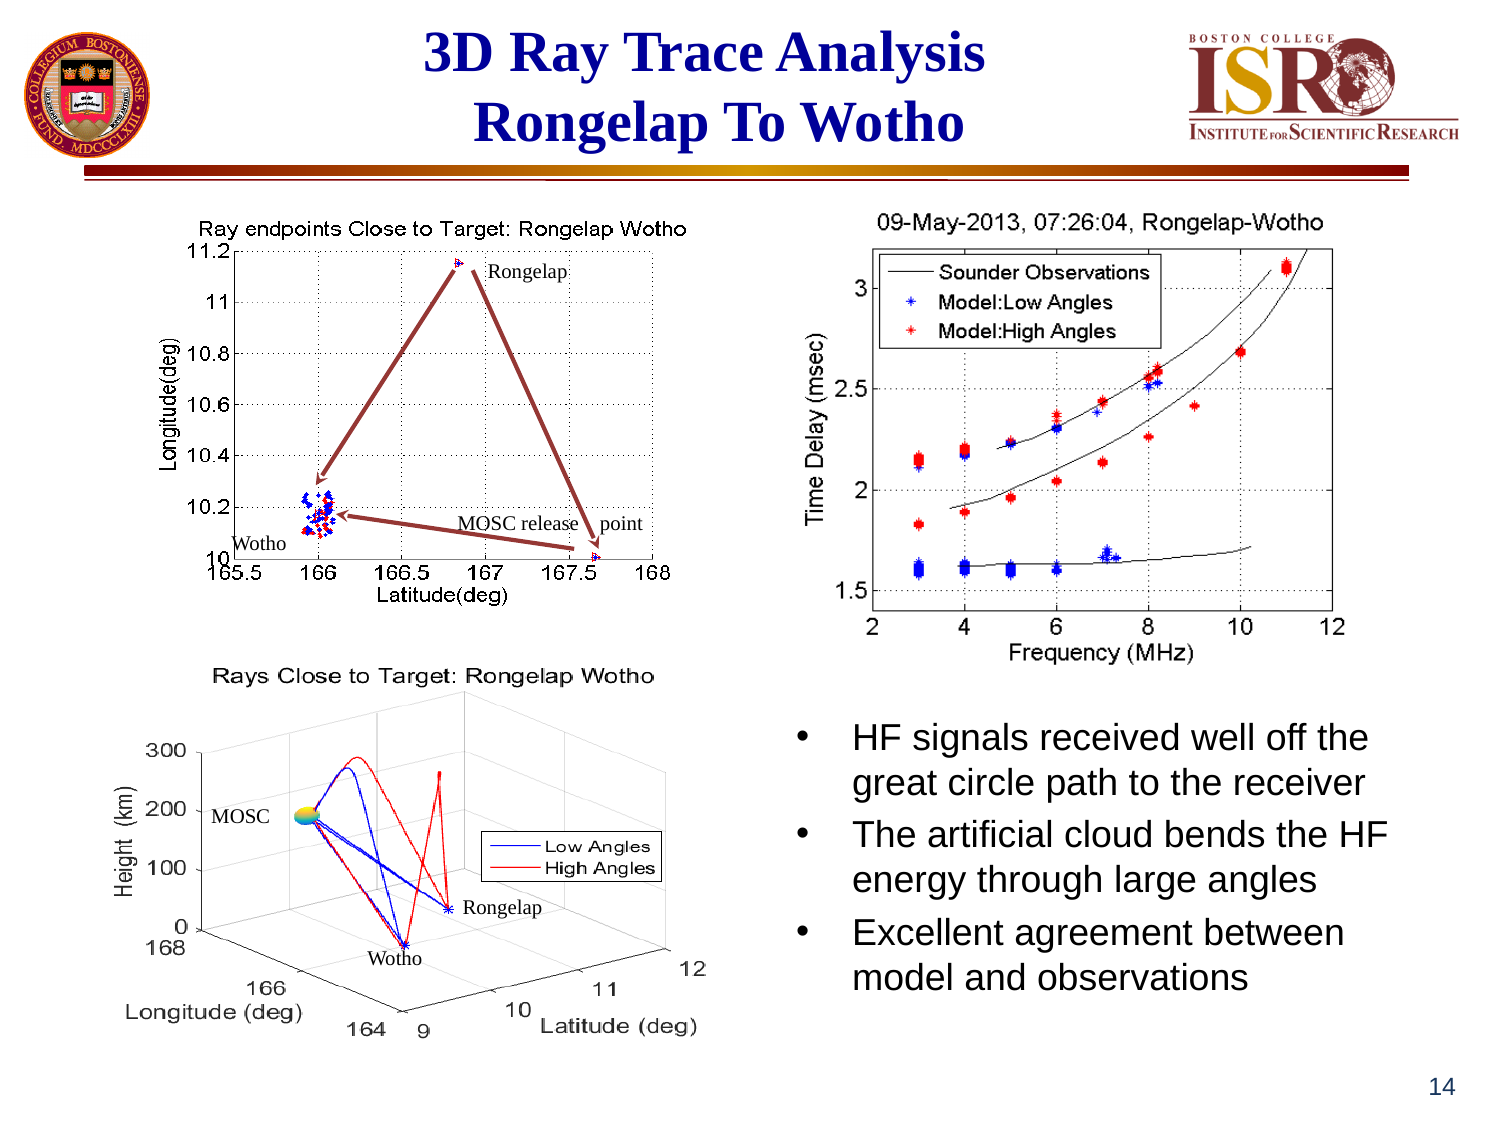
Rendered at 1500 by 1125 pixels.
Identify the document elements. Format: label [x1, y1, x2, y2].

picture [150, 217, 705, 607]
picture [90, 660, 727, 1080]
picture [795, 210, 1387, 667]
